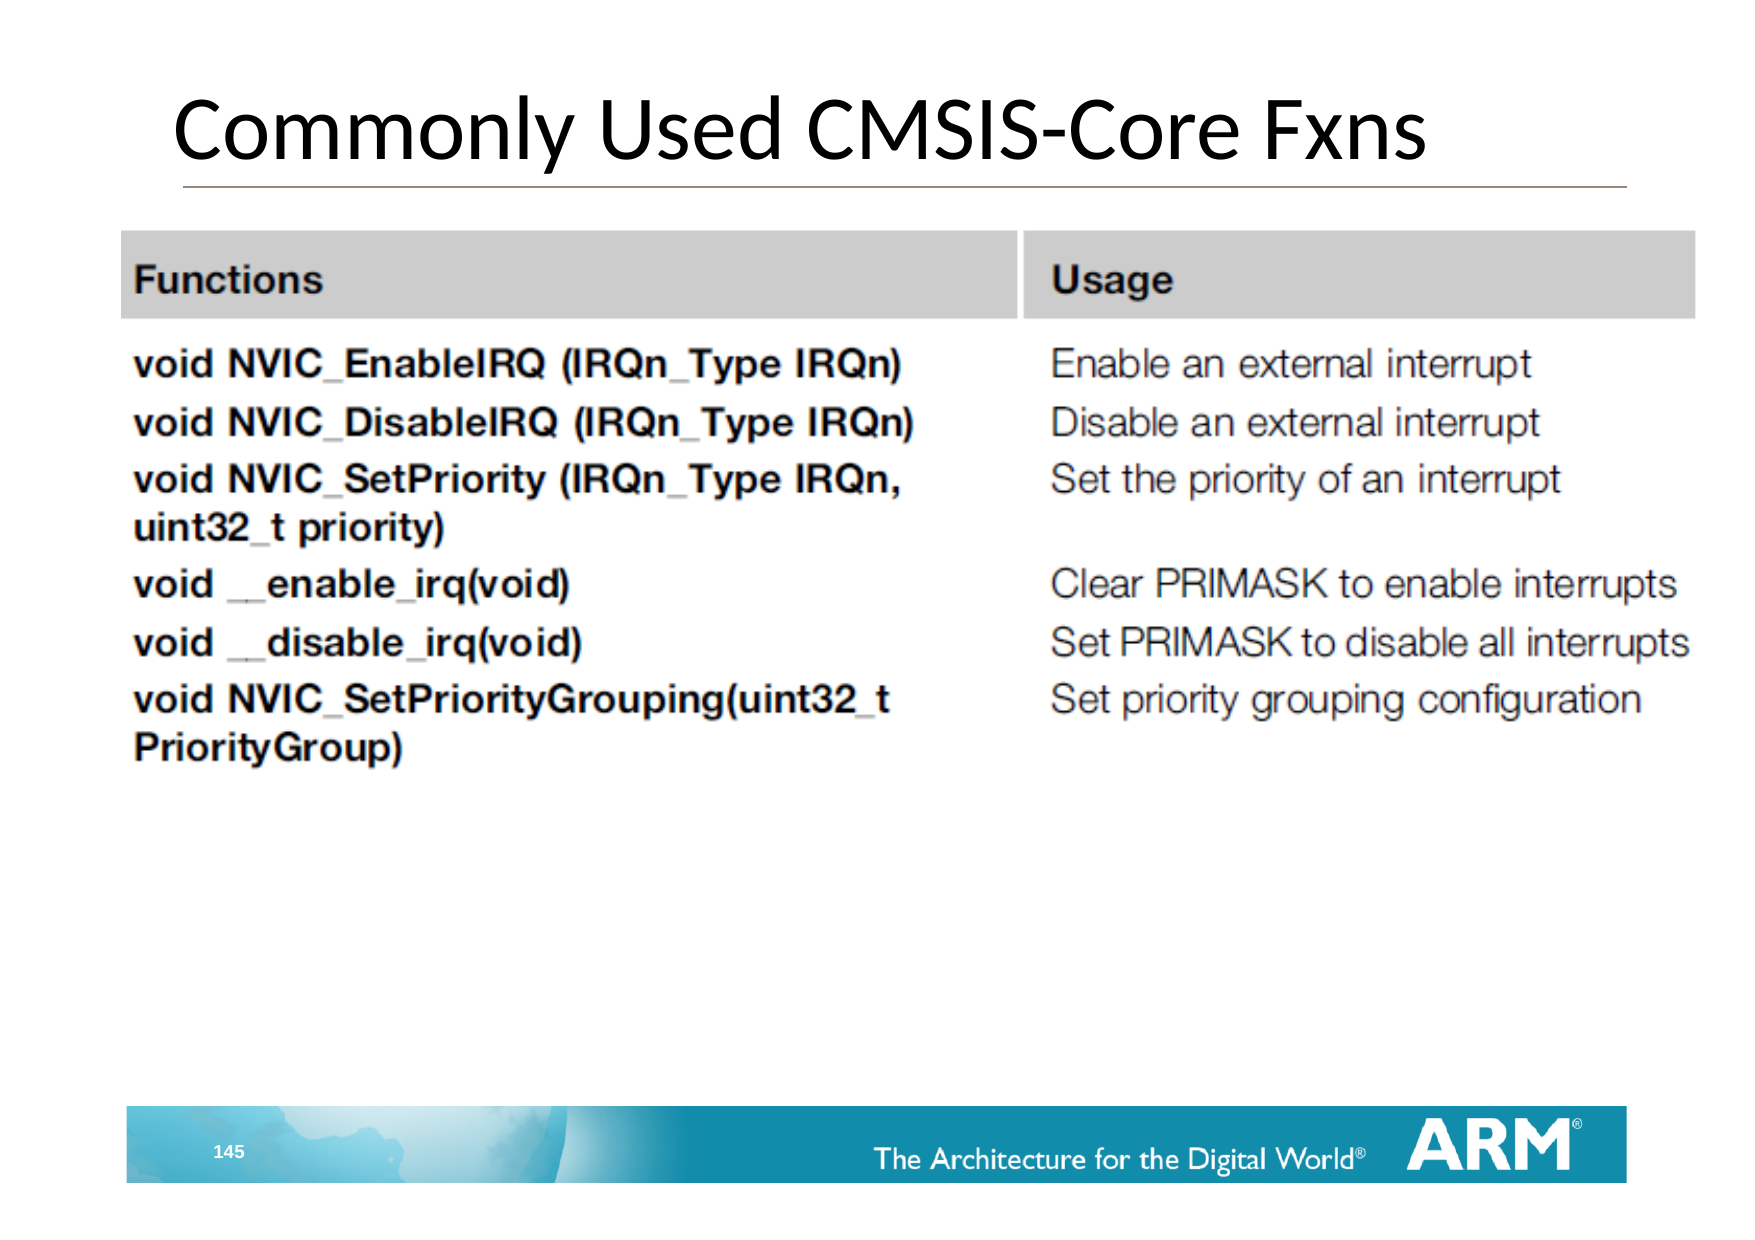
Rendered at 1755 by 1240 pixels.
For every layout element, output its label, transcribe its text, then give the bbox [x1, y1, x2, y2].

title Commonly Used CMSIS-Core Fxns [173, 80, 1581, 172]
picture [120, 229, 1696, 772]
slide_number 145 [198, 1139, 287, 1187]
picture [126, 1106, 1627, 1183]
